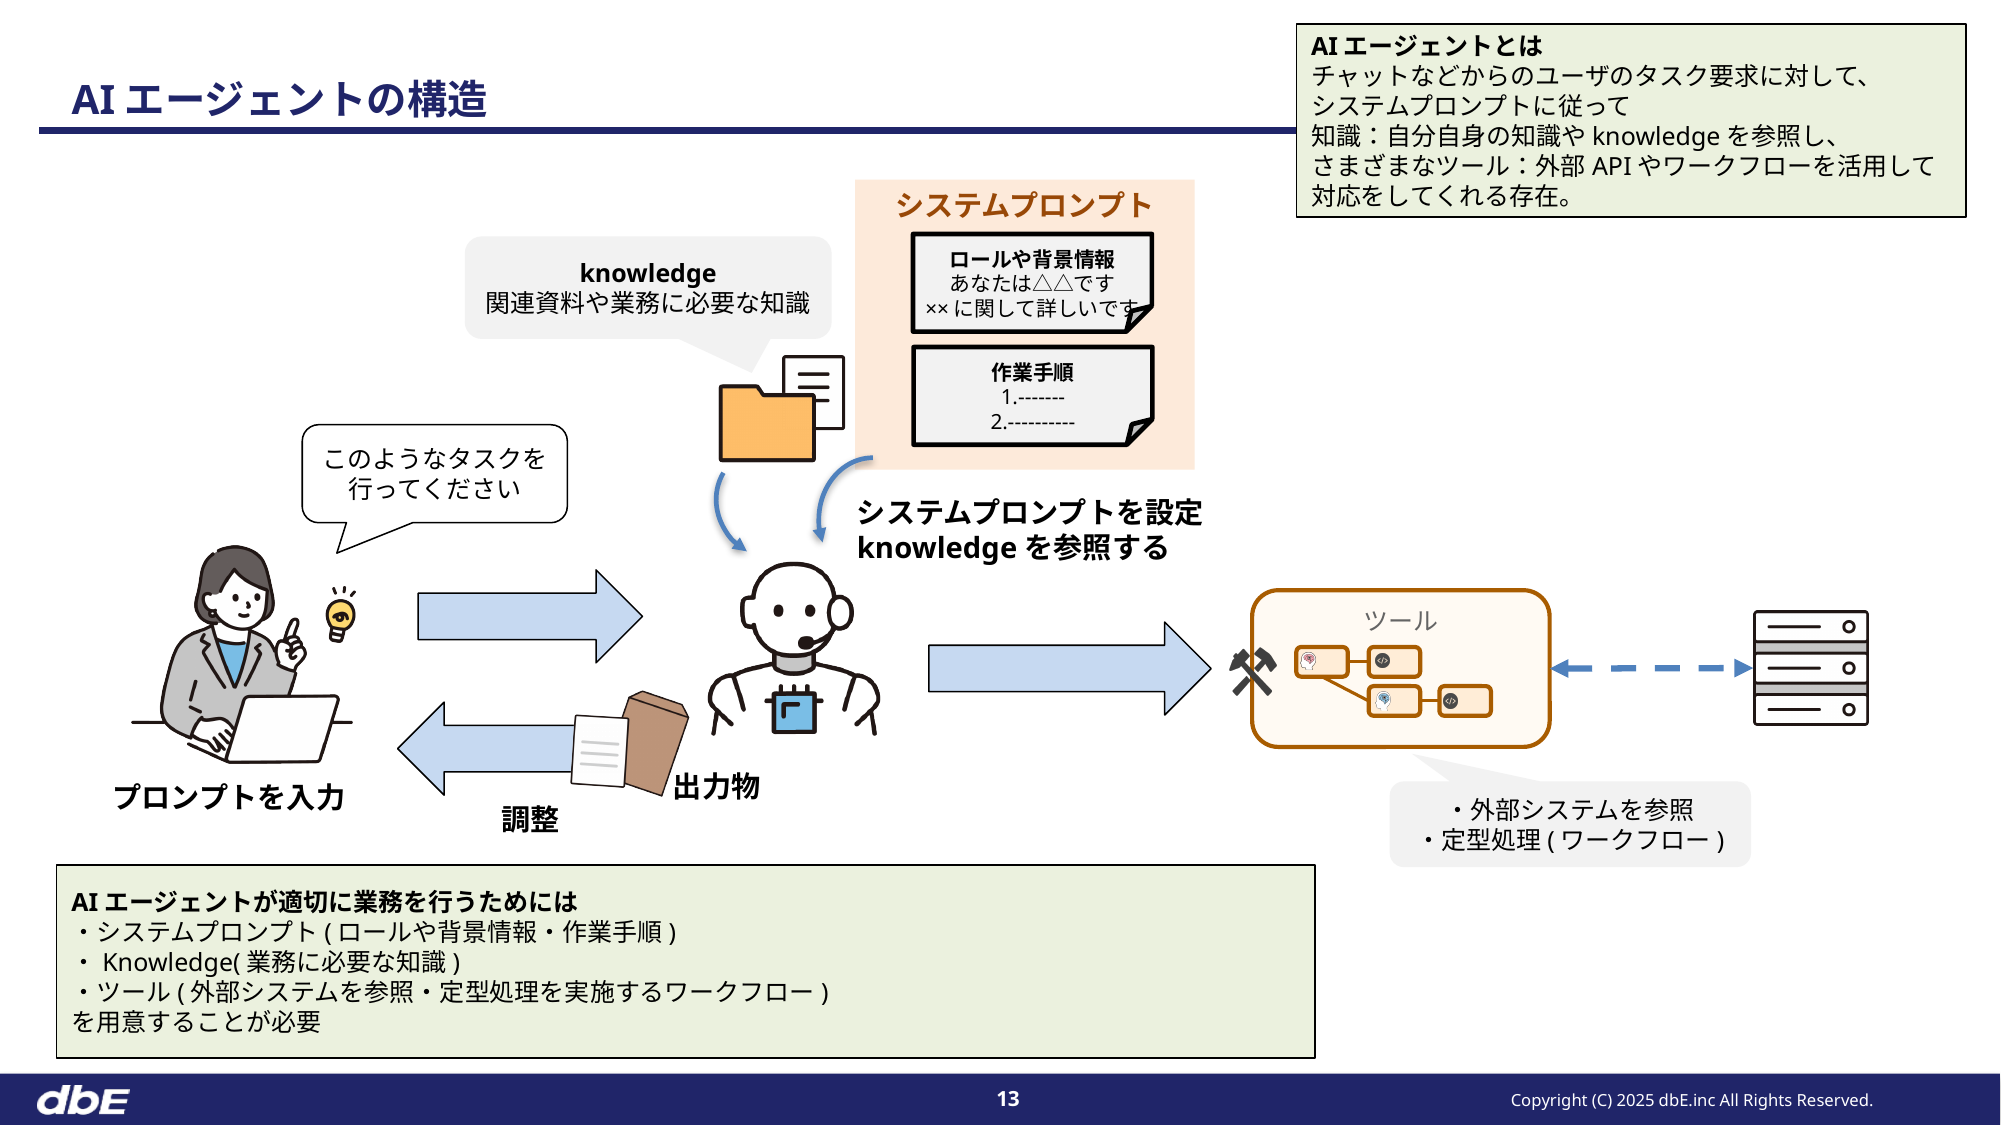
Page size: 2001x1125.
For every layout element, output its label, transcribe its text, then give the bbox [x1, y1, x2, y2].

picture [554, 550, 913, 801]
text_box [903, 233, 1162, 332]
footer Copyright (C) 2025 dbE.inc All Rights Reserved. [1385, 1069, 2000, 1125]
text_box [1227, 589, 1550, 748]
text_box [708, 349, 853, 476]
text_box システムプロンプト [853, 178, 1197, 472]
text_box 調整 [420, 793, 641, 844]
text_box [813, 455, 873, 543]
text_box [416, 567, 645, 665]
picture [37, 1085, 130, 1115]
text_box knowledge 関連資料や業務に必要な知識 [462, 234, 834, 354]
picture [1752, 610, 1869, 726]
slide_number 13 [861, 1074, 1155, 1125]
text_box このようなタスクを行ってください [300, 422, 570, 547]
text_box AIエージェントが適切に業務を行うためには ・システムプロンプト(ロールや背景情報・作業手順) ・Knowledge(業務に必要な知識) ・ツール(外部システムを参照・定型処理を実施するワークフロー) を用意することが必要 [55, 863, 1317, 1060]
text_box [714, 484, 776, 549]
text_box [903, 346, 1163, 445]
picture [130, 544, 356, 765]
title AIエージェントの構造 [56, 66, 1294, 131]
text_box 出力物 [624, 761, 809, 811]
text_box システムプロンプトを設定 knowledgeを参照する [842, 487, 1256, 572]
text_box [395, 700, 563, 798]
text_box [926, 620, 1214, 717]
text_box プロンプトを入力 [76, 772, 382, 823]
text_box ・外部システムを参照 ・定型処理(ワークフロー) [1387, 755, 1754, 870]
text_box AIエージェントとは チャットなどからのユーザのタスク要求に対して、 システムプロンプトに従って 知識：自分自身の知識やknowledgeを参照し、 さまざまなツール：外部APIやワークフローを活用して 対応をしてくれる存在。 [1294, 22, 1968, 219]
